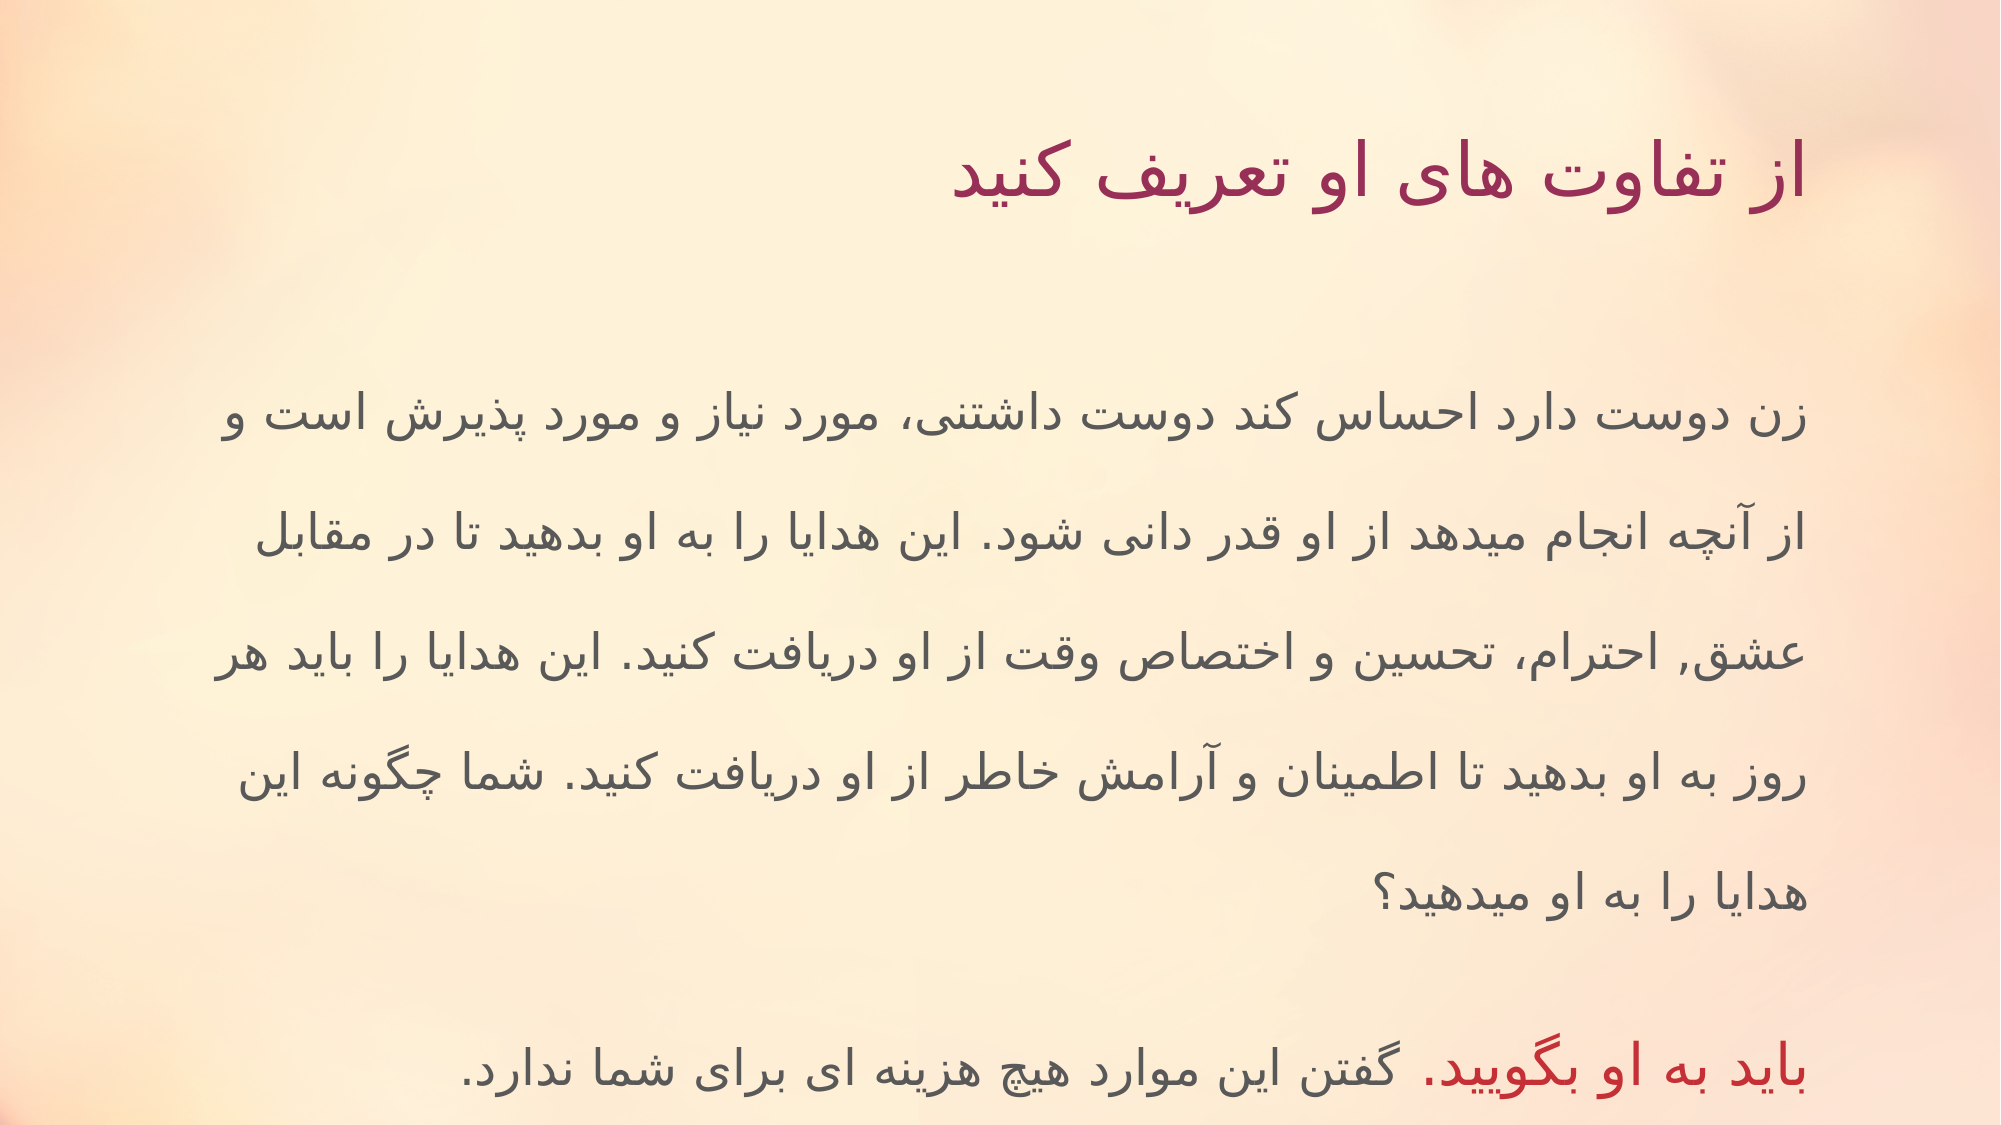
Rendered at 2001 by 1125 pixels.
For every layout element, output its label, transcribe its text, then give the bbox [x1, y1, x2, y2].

list زن دوست دارد احساس کند دوست داشتنی، مورد نیاز و مورد پذیرش است و از آنچه انجام میدهد از او قدر دانی شود. این هدایا را به او بدهید تا در مقابل عشق, احترام، تحسین و اختصاص وقت از او دریافت کنید. این هدایا را باید هر روز به او بدهید تا اطمینان و آرامش خاطر از او دریافت کنید. شما چگونه این هدایا را به او میدهید؟ باید به او بگویید. گفتن این موارد هیچ هزینه ای برای شما ندارد. [174, 312, 1825, 1013]
picture [0, 0, 2001, 1125]
title از تفاوت های او تعریف کنید [174, 75, 1825, 271]
